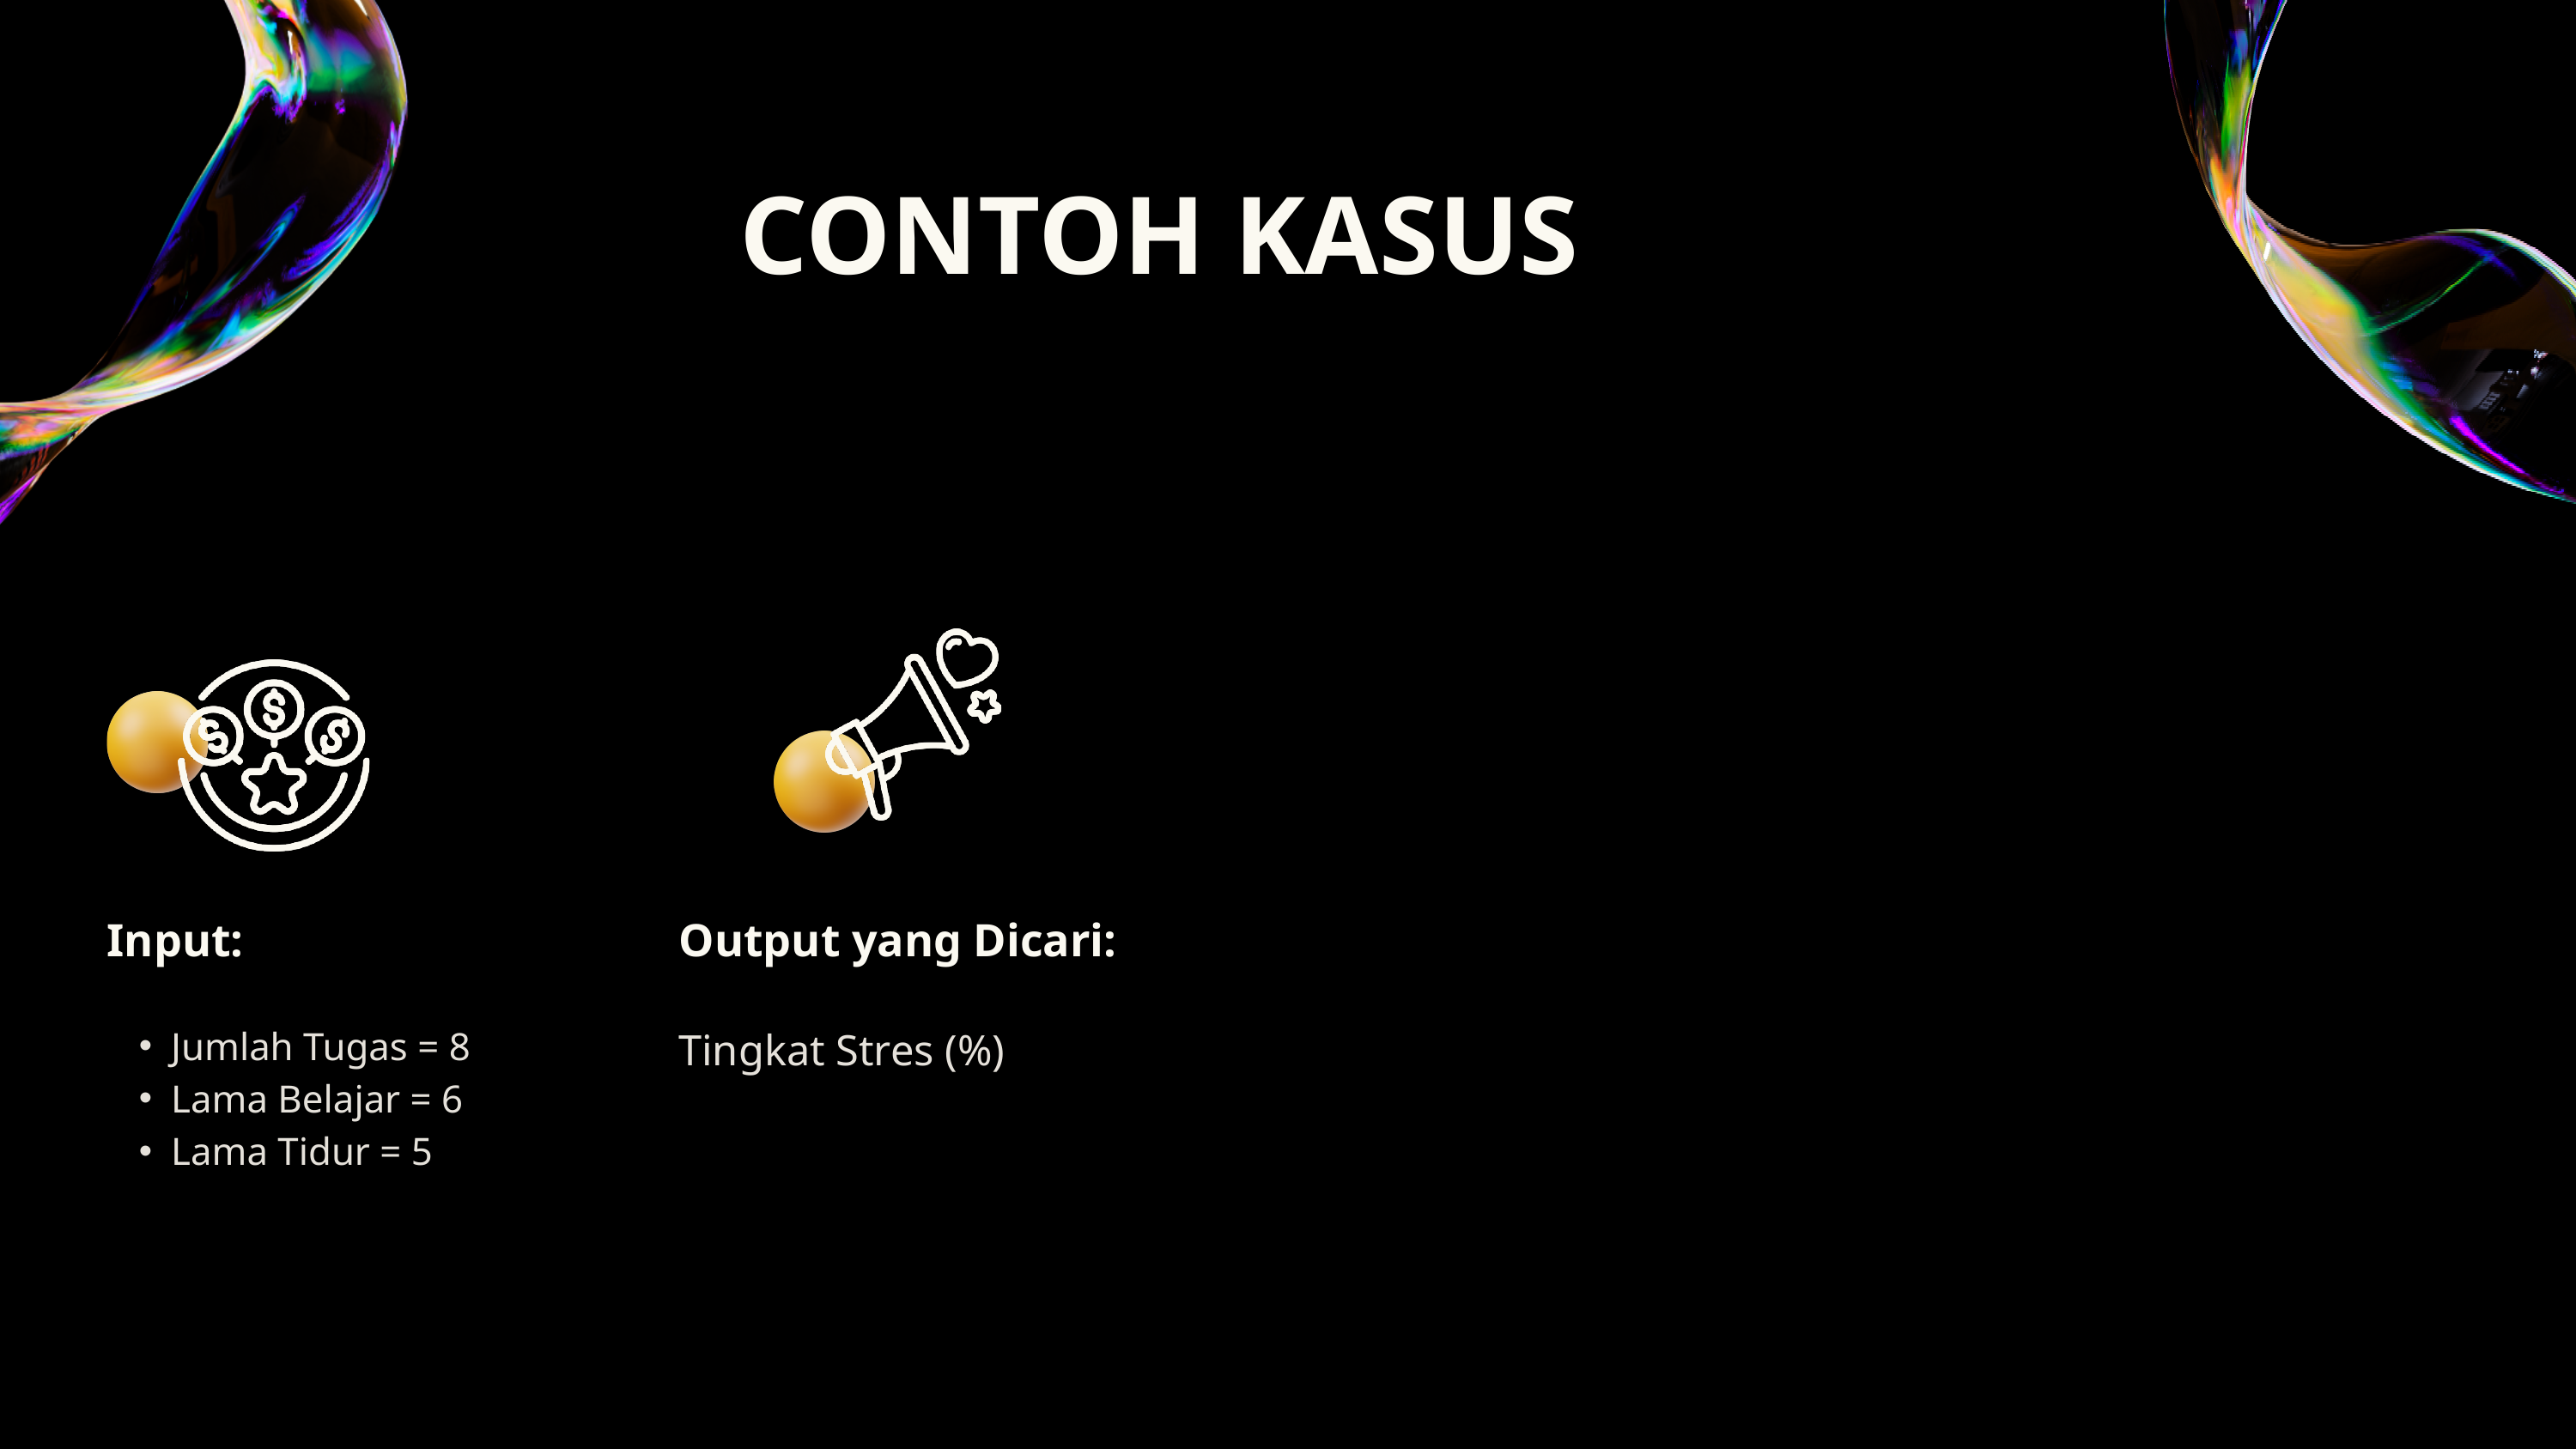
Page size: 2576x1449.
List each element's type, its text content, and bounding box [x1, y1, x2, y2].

text_box Tingkat Stres (%) [678, 1015, 1400, 1074]
text_box [774, 731, 875, 833]
text_box [106, 691, 178, 793]
text_box Input: [106, 903, 775, 1015]
text_box [178, 659, 370, 852]
text_box Jumlah Tugas = 8 Lama Belajar = 6 Lama Tidur = 5 [106, 1015, 775, 1278]
text_box [0, 0, 409, 567]
text_box [824, 628, 1002, 821]
text_box Output yang Dicari: [678, 903, 1346, 966]
text_box CONTOH KASUS [711, 178, 1711, 296]
text_box [2164, 0, 2576, 793]
